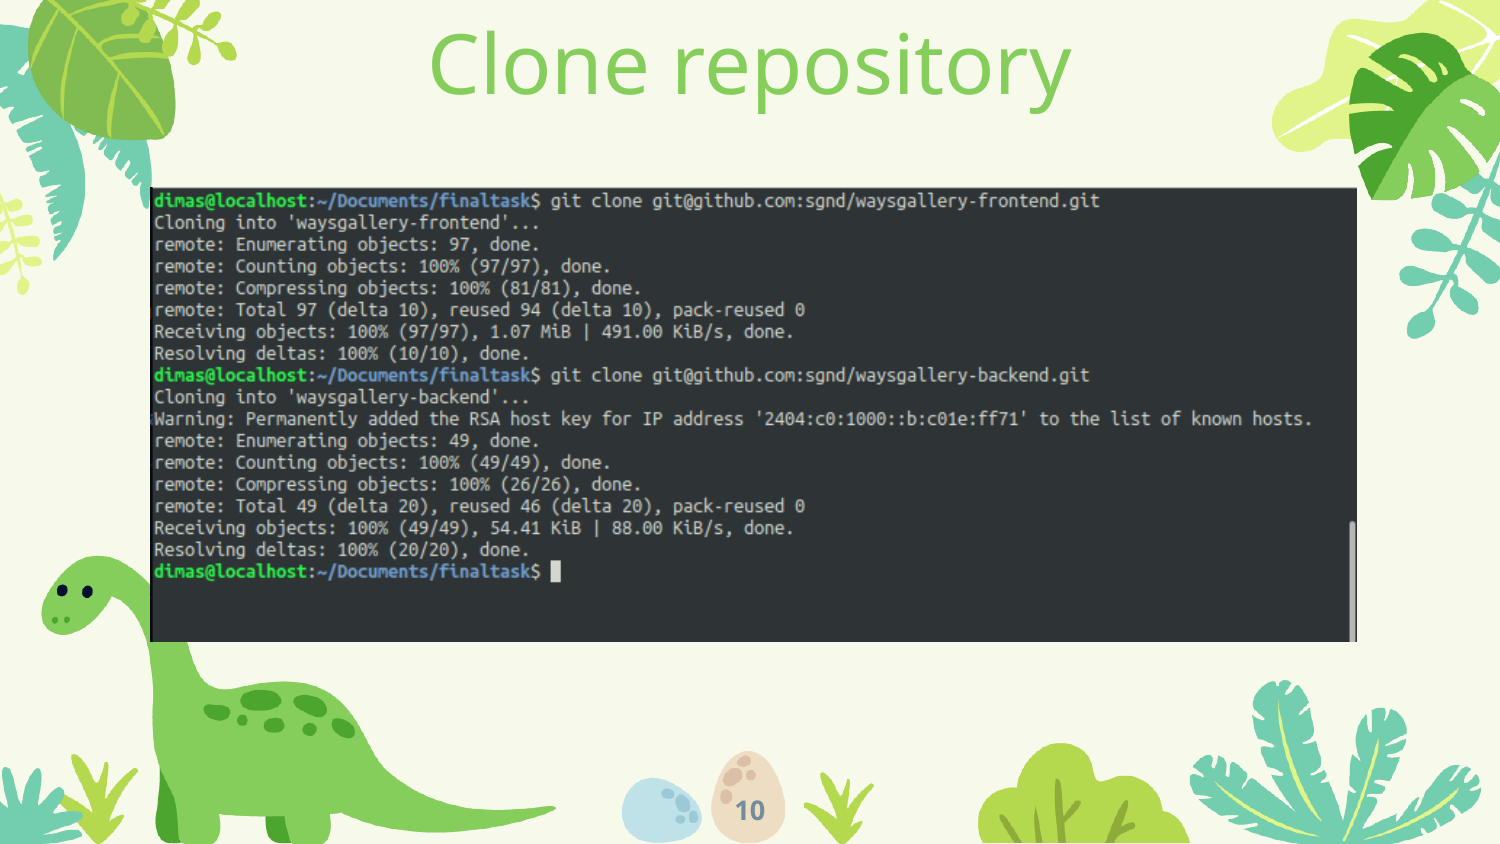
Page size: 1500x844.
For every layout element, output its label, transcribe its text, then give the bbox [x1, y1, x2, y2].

title Clone repository [0, 0, 1500, 113]
slide_number ‹#› [705, 779, 795, 844]
picture [0, 113, 1500, 844]
